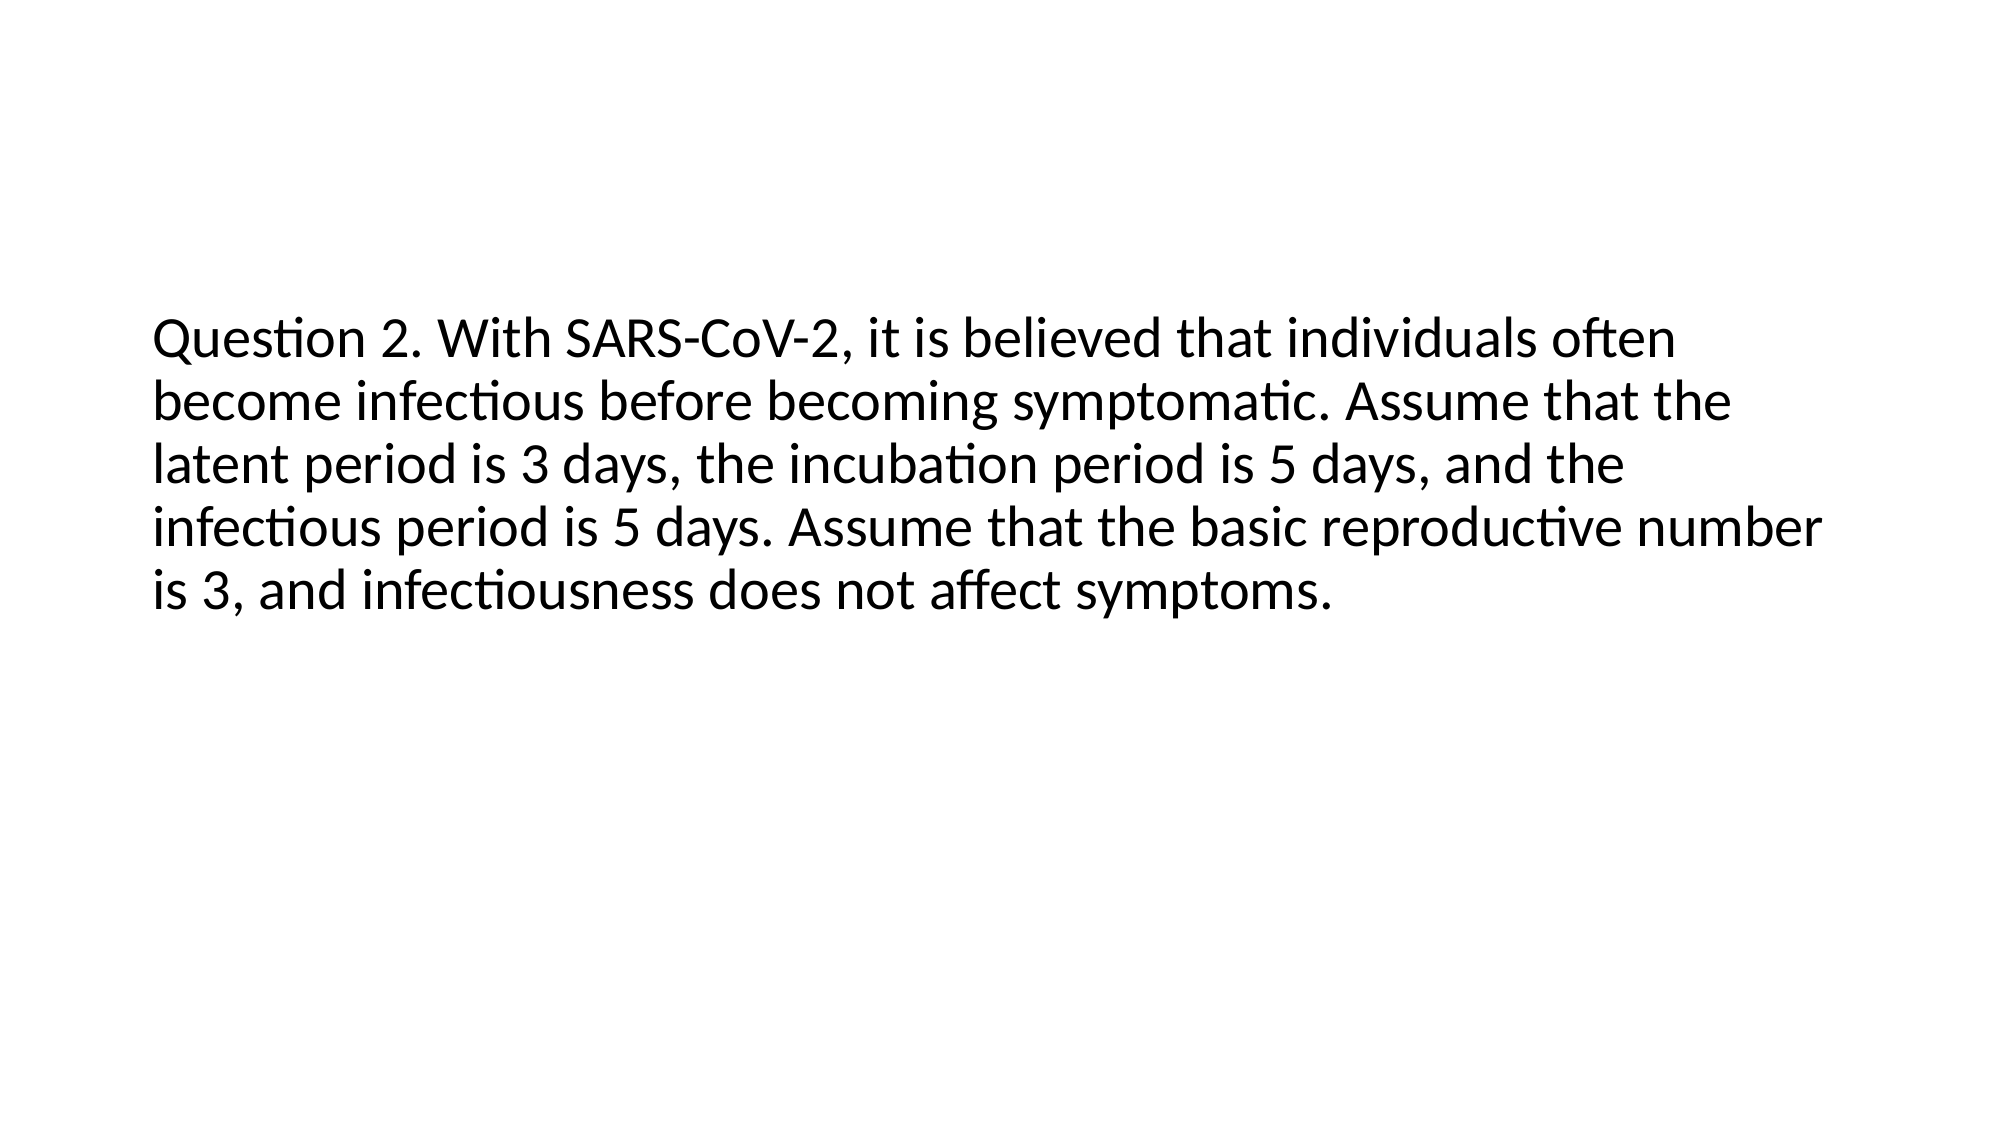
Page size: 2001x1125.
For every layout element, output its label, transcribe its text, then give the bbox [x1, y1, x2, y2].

list Question 2. With SARS-CoV-2, it is believed that individuals often become infectious before becoming symptomatic. Assume that the latent period is 3 days, the incubation period is 5 days, and the infectious period is 5 days. Assume that the basic reproductive number is 3, and infectiousness does not affect symptoms. [137, 299, 1863, 1014]
